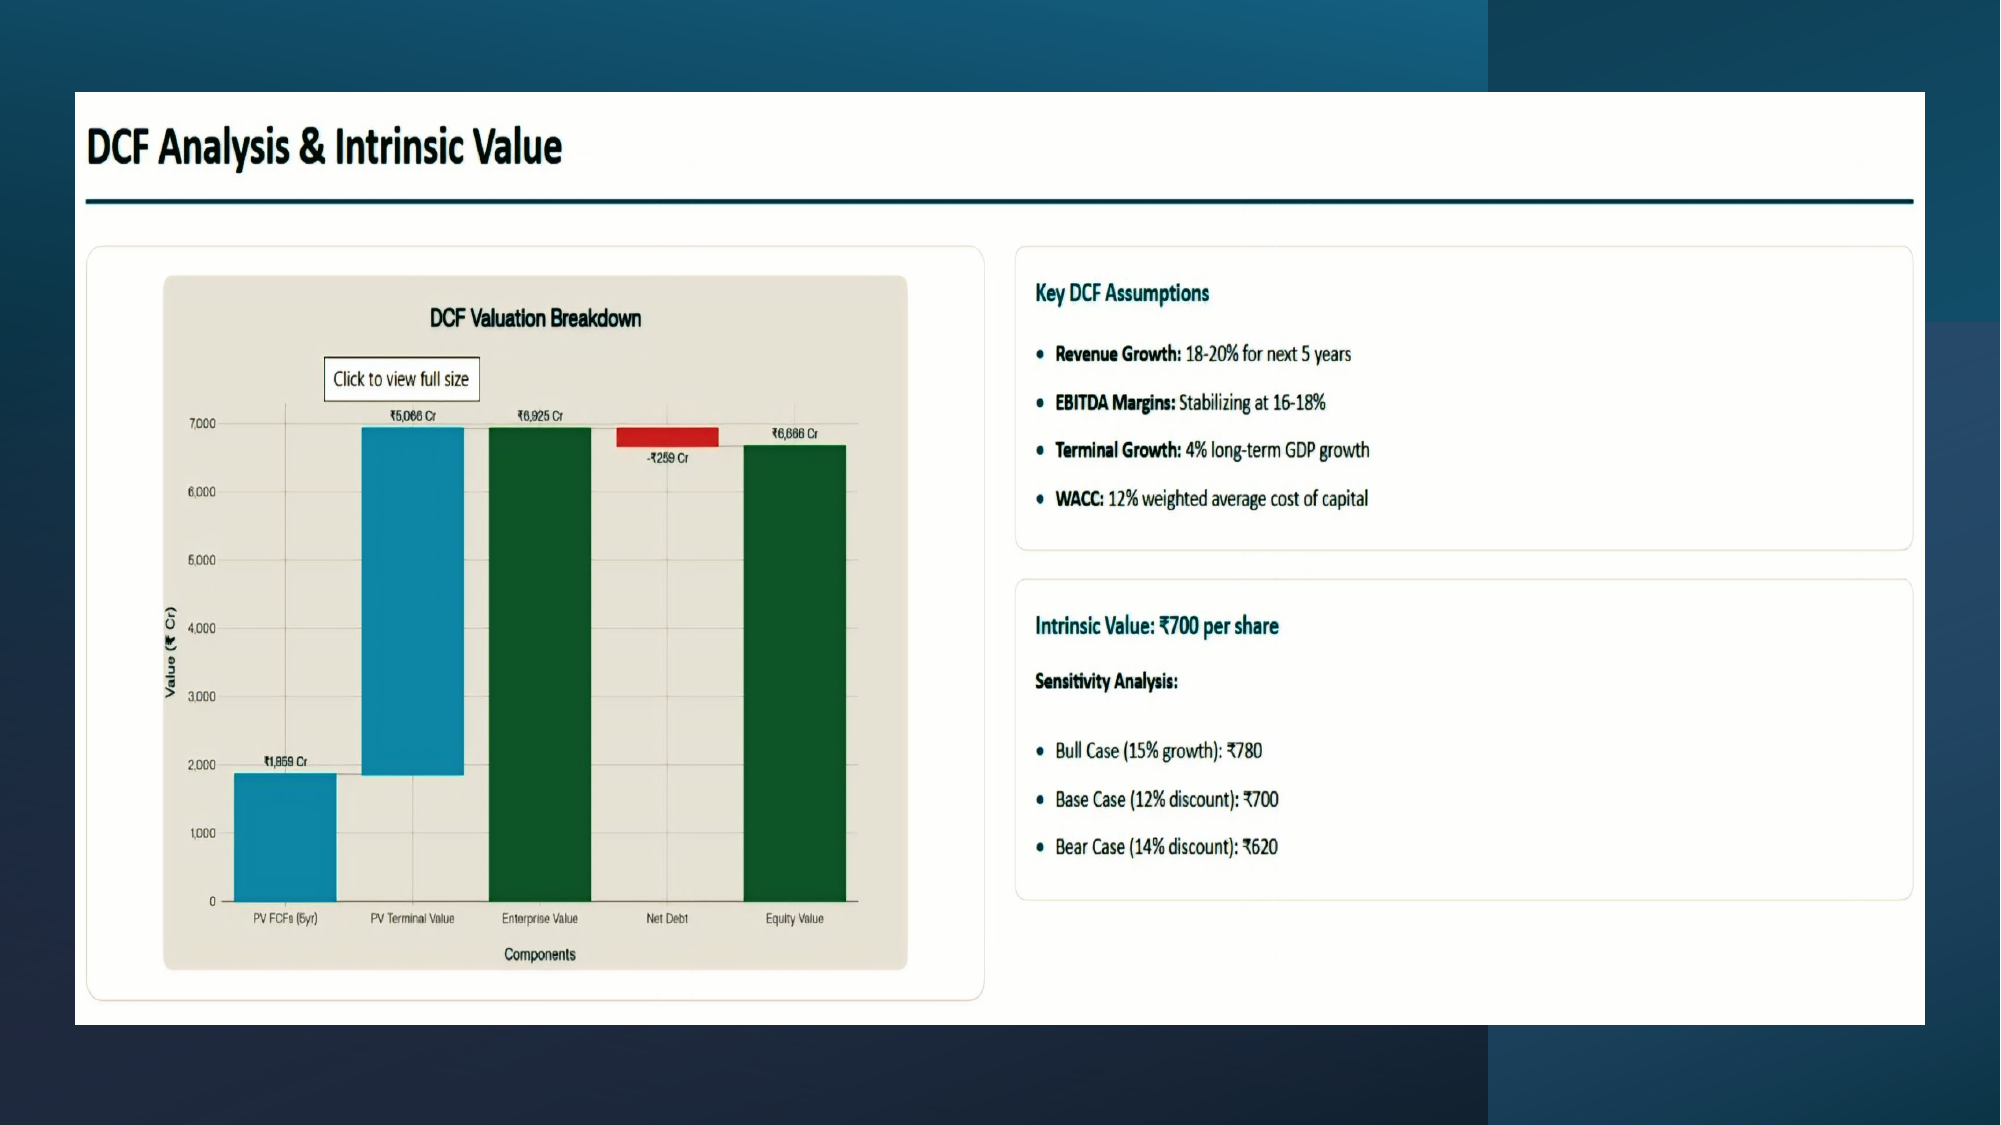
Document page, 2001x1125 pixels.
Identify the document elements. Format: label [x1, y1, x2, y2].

text_box [0, 0, 1489, 321]
text_box [0, 321, 2000, 1125]
text_box [1489, 0, 2000, 321]
picture [74, 92, 1926, 1025]
